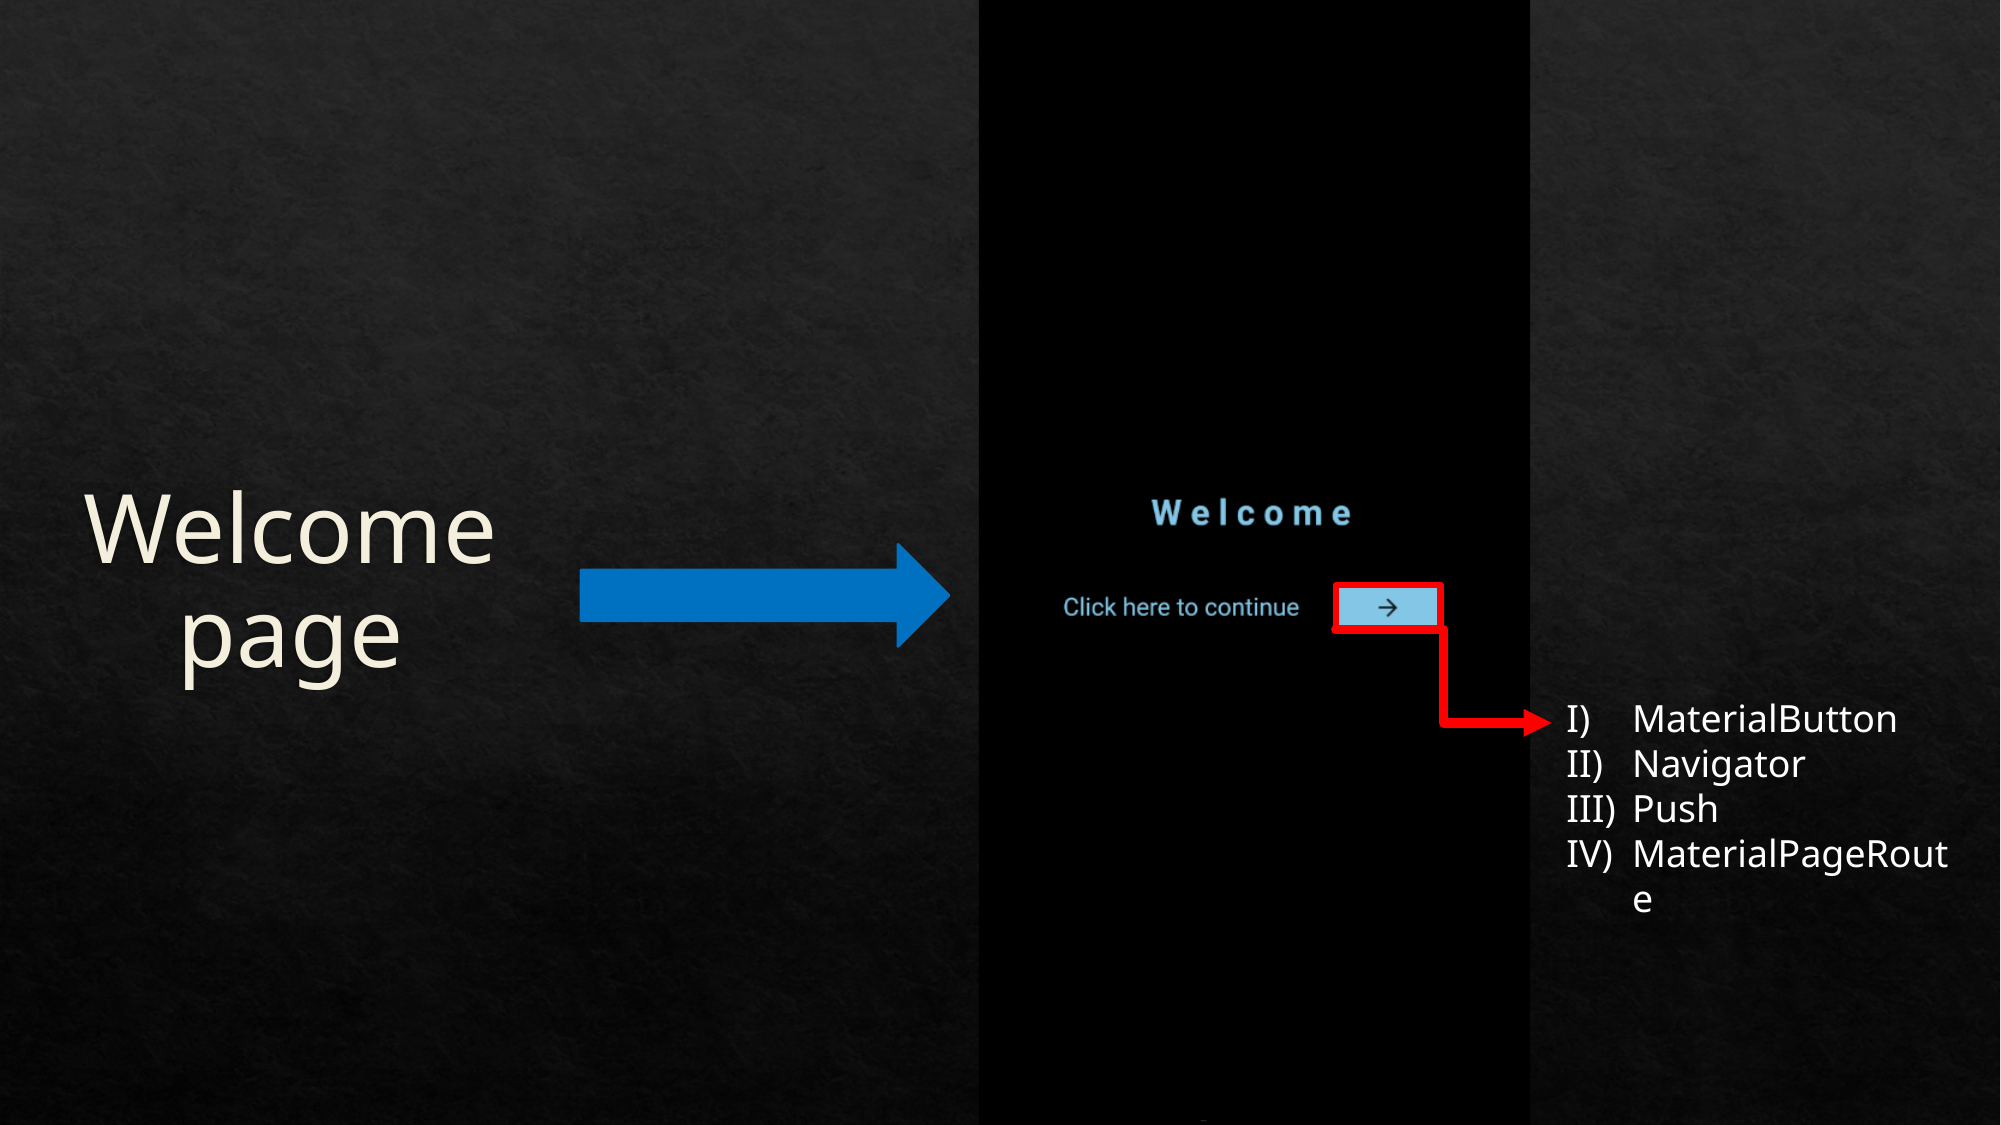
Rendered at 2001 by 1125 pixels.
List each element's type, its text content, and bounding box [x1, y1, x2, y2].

picture [978, 0, 1531, 1125]
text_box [1335, 629, 1552, 724]
text_box MaterialButton Navigator Push MaterialPageRoute [1551, 687, 1970, 928]
title Welcome page [0, 481, 582, 688]
text_box [579, 543, 950, 648]
